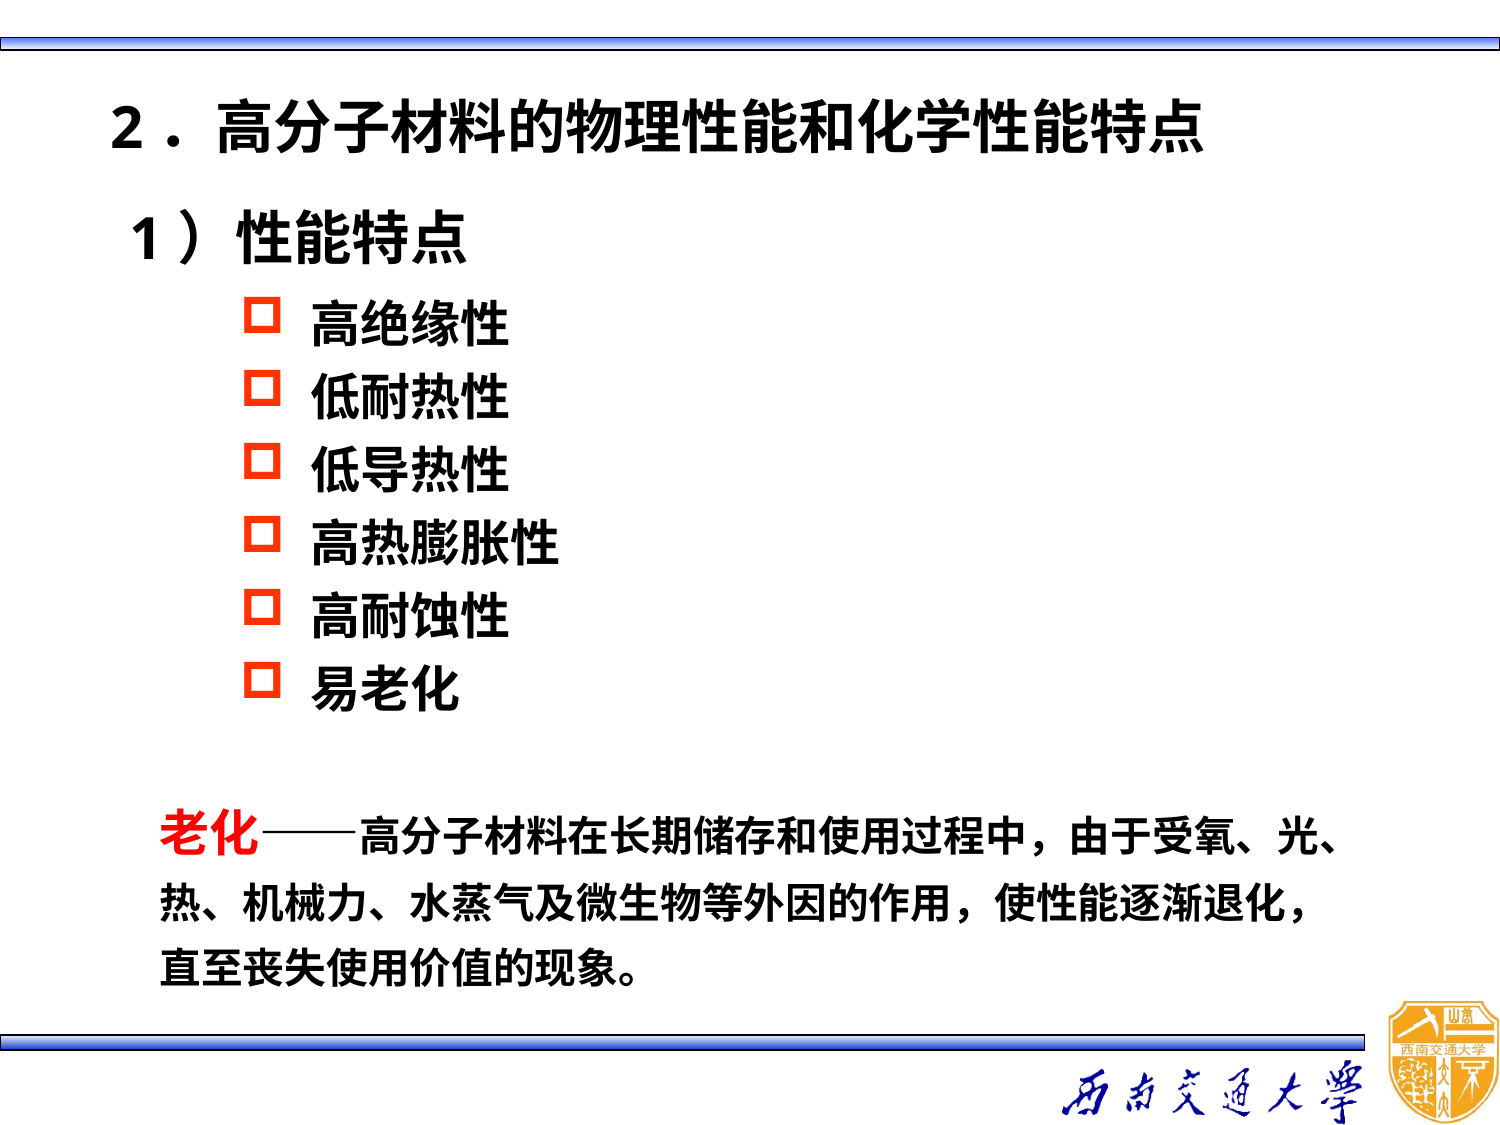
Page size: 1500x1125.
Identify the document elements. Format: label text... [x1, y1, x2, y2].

picture [1387, 999, 1500, 1125]
text_box 高绝缘性 低耐热性 低导热性 高热膨胀性 高耐蚀性 易老化 [225, 296, 1405, 724]
picture [1062, 1059, 1363, 1125]
text_box 1）性能特点 [115, 193, 497, 279]
text_box 老化——高分子材料在长期储存和使用过程中，由于受氧、光、热、机械力、水蒸气及微生物等外因的作用，使性能逐渐退化，直至丧失使用价值的现象。 [144, 776, 1385, 1000]
text_box 2．高分子材料的物理性能和化学性能特点 [95, 82, 1235, 168]
